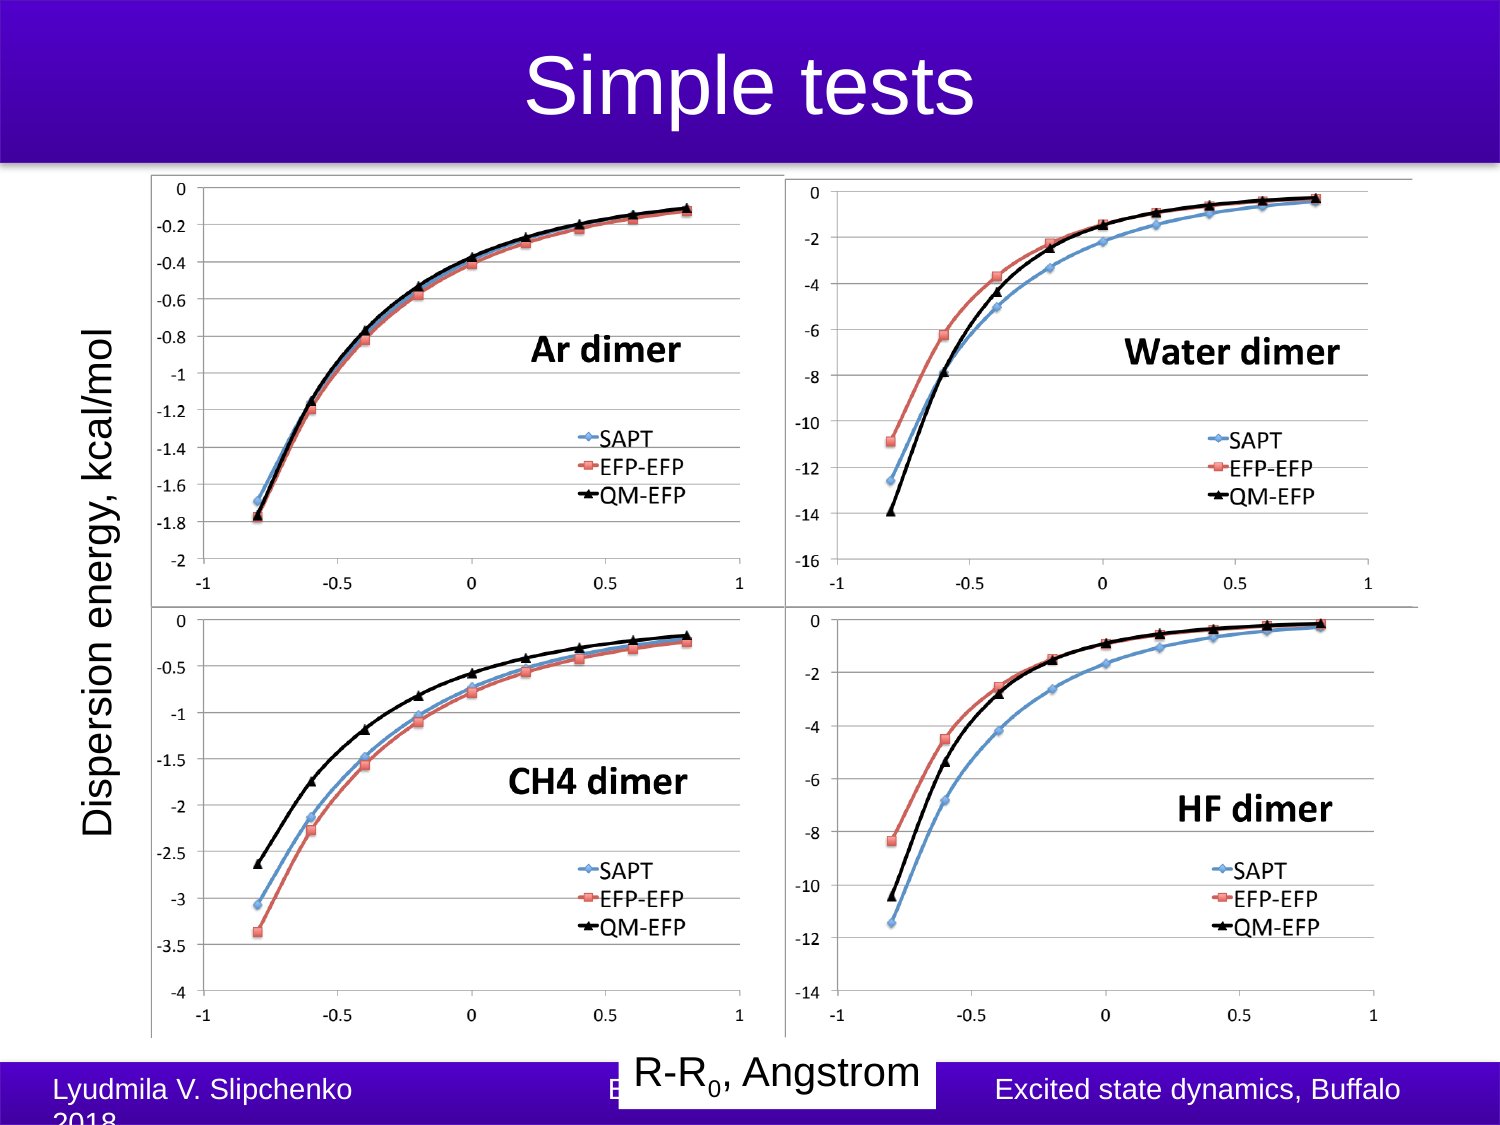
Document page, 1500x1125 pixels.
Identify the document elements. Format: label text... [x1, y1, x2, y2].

picture [149, 174, 1419, 1038]
title Simple tests [49, 12, 1451, 151]
text_box Dispersion energy, kcal/mol [62, 324, 144, 854]
text_box R-R0, Angstrom [618, 1046, 936, 1110]
